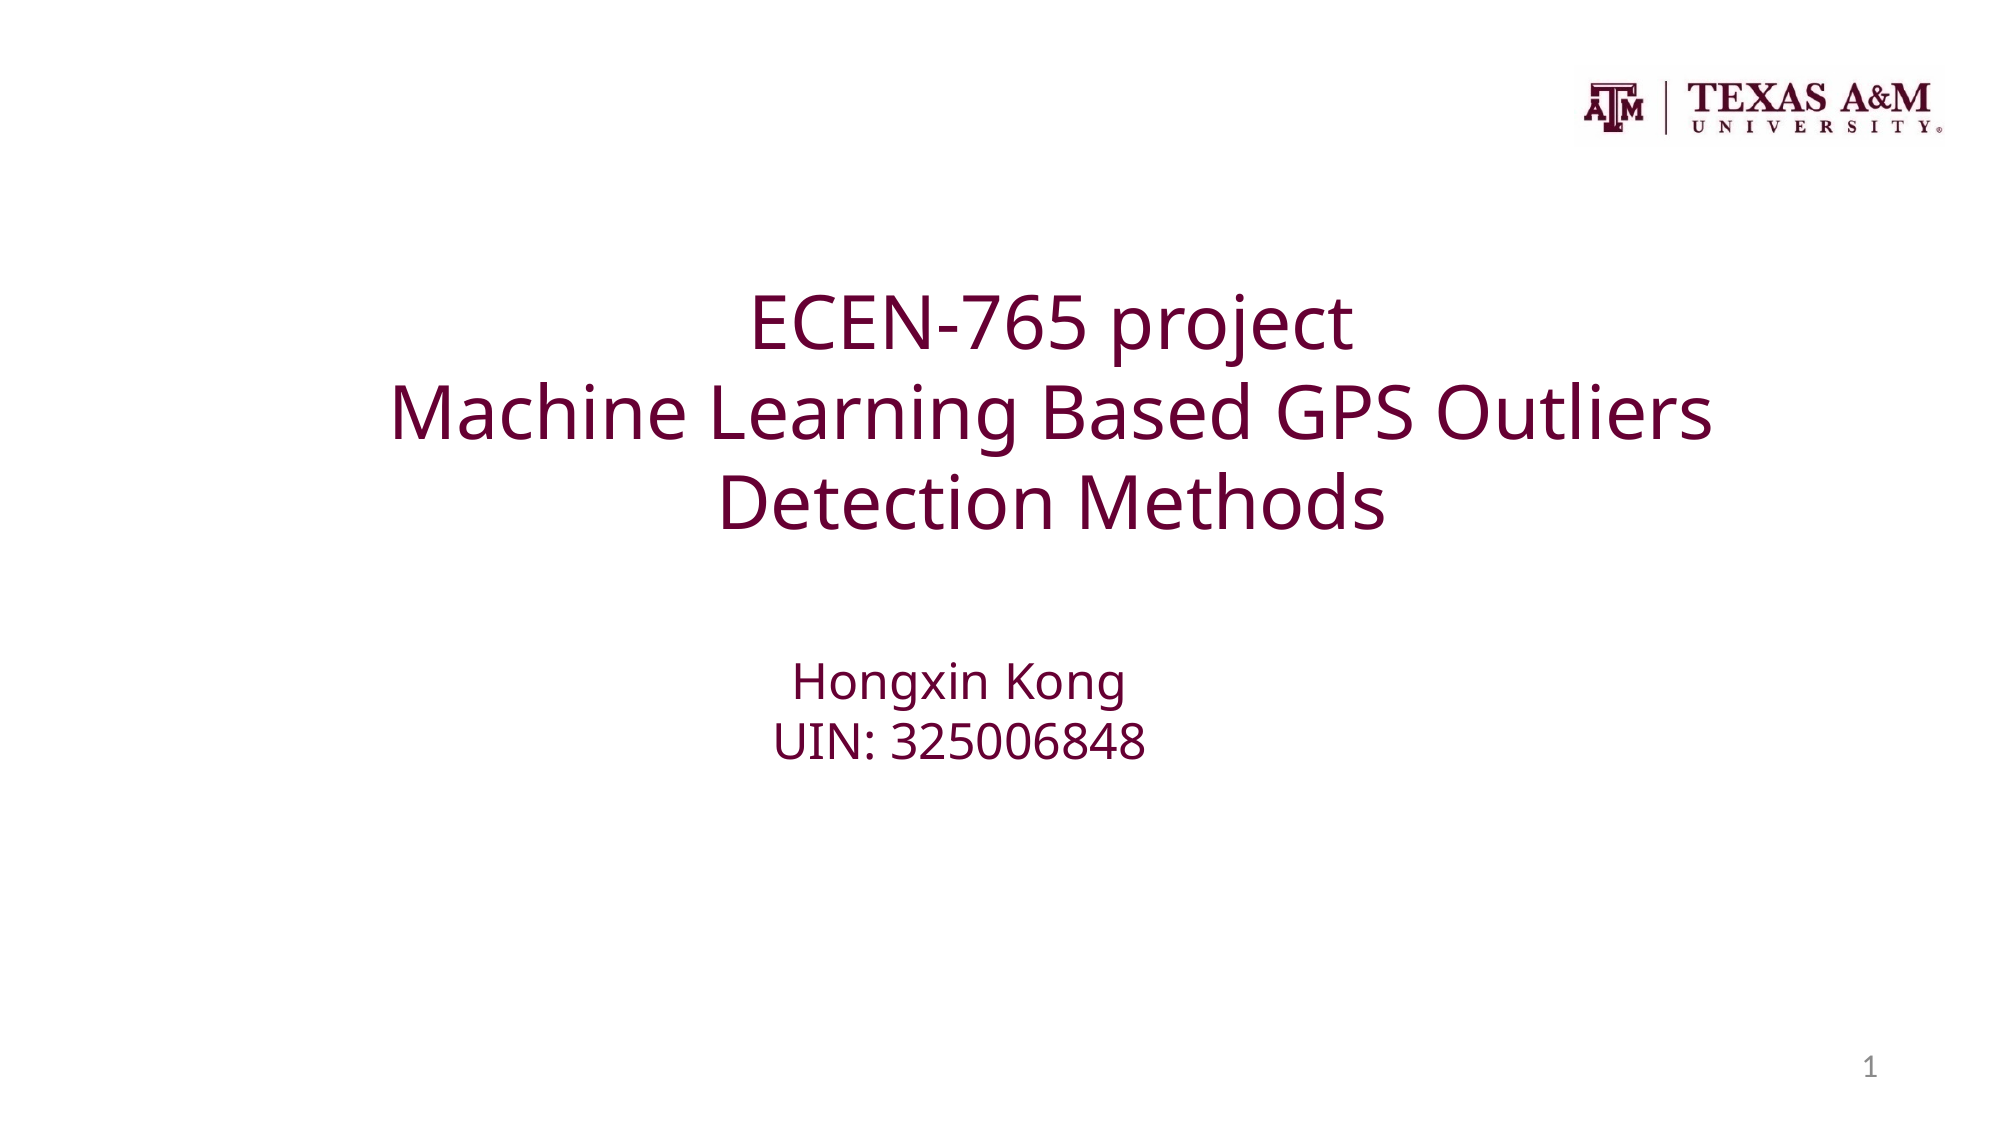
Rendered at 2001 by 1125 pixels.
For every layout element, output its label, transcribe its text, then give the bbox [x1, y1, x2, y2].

text_box Hongxin Kong UIN: 325006848 [344, 641, 1575, 802]
picture [1574, 65, 1945, 147]
text_box ECEN-765 project Machine Learning Based GPS Outliers Detection Methods [246, 265, 1858, 554]
slide_number 1 [1443, 1034, 1894, 1095]
